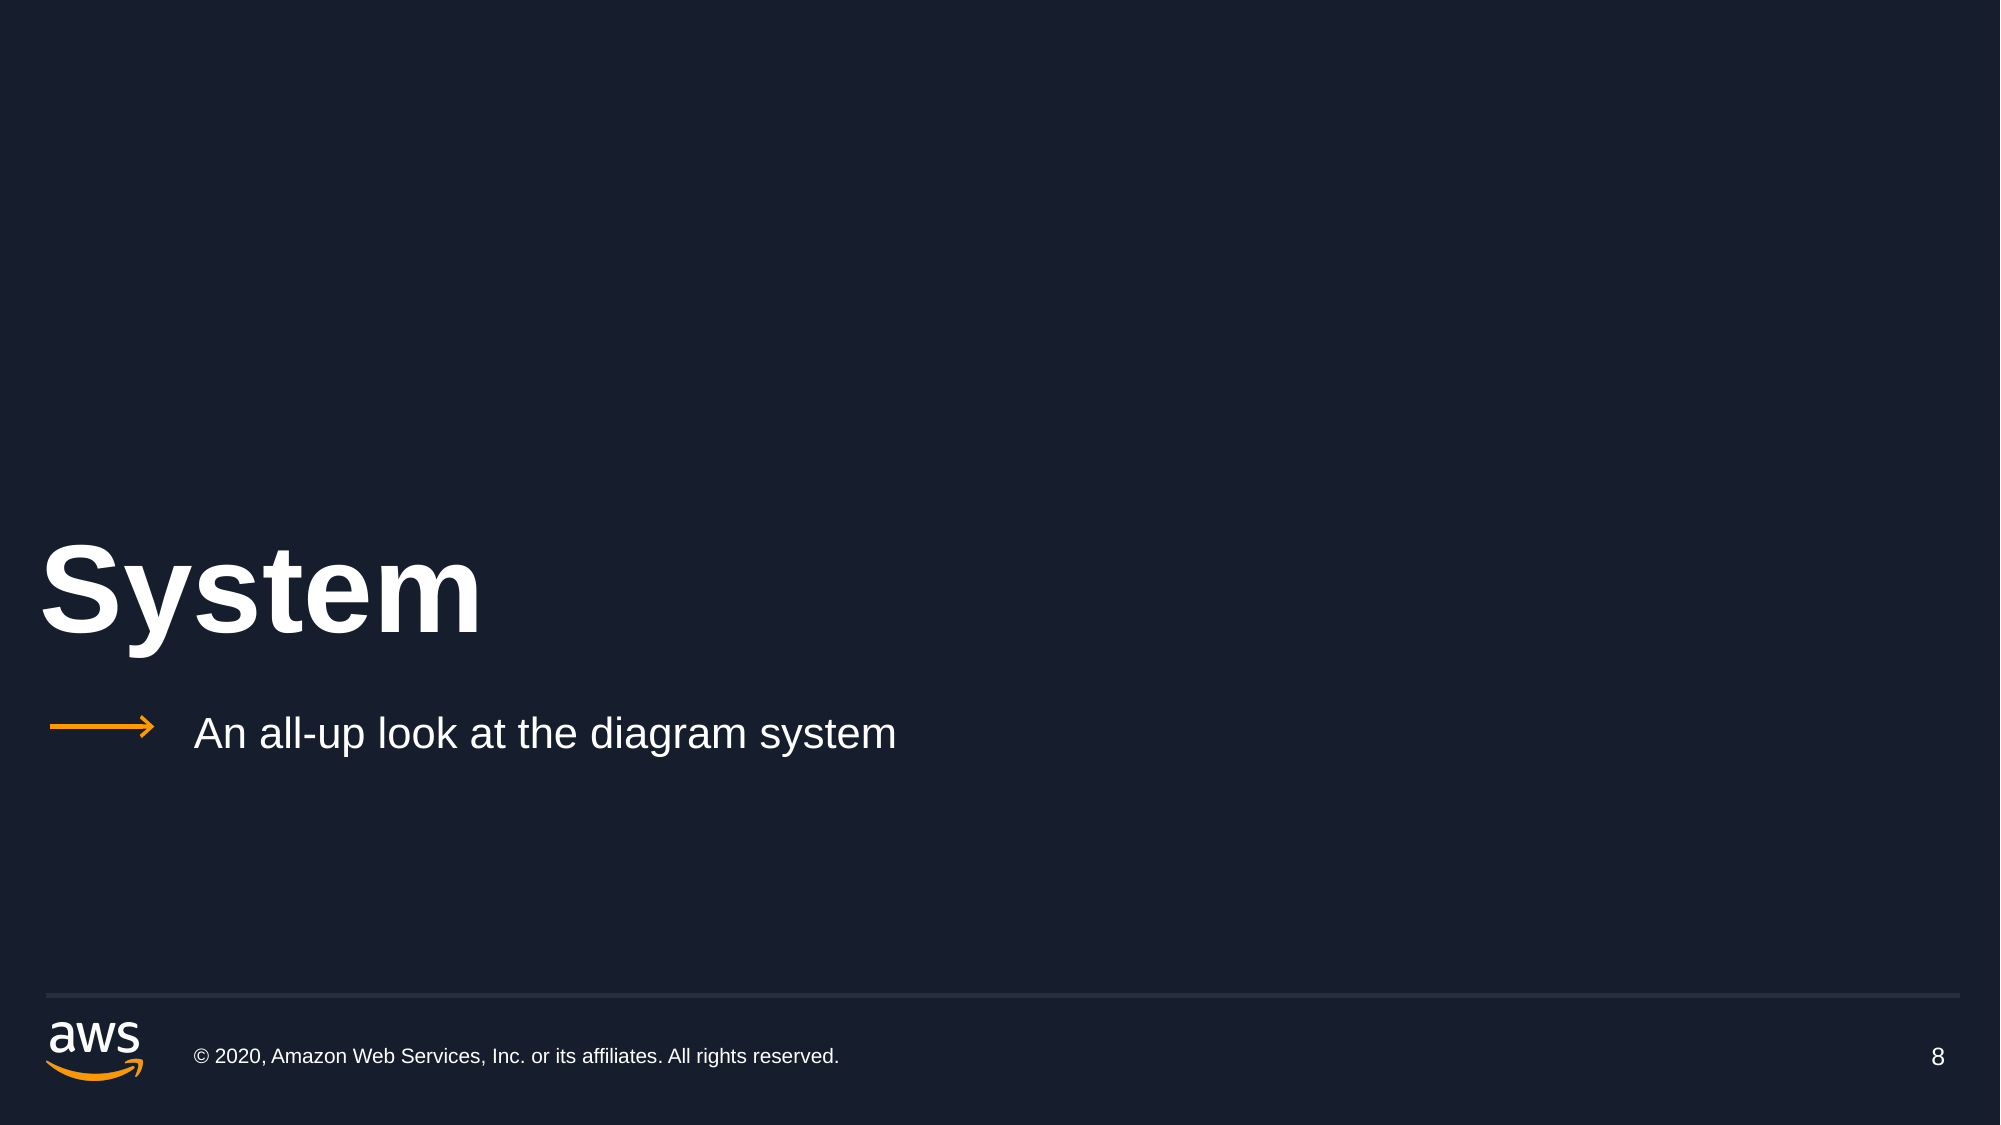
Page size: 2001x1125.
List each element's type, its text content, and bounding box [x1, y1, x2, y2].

subtitle An all-up look at the diagram system [178, 703, 1627, 766]
slide_number 8 [1493, 1025, 1961, 1086]
picture [46, 1022, 143, 1081]
footer © 2020, Amazon Web Services, Inc. or its affiliates. All rights reserved. [178, 1025, 911, 1086]
title System [24, 241, 1609, 668]
